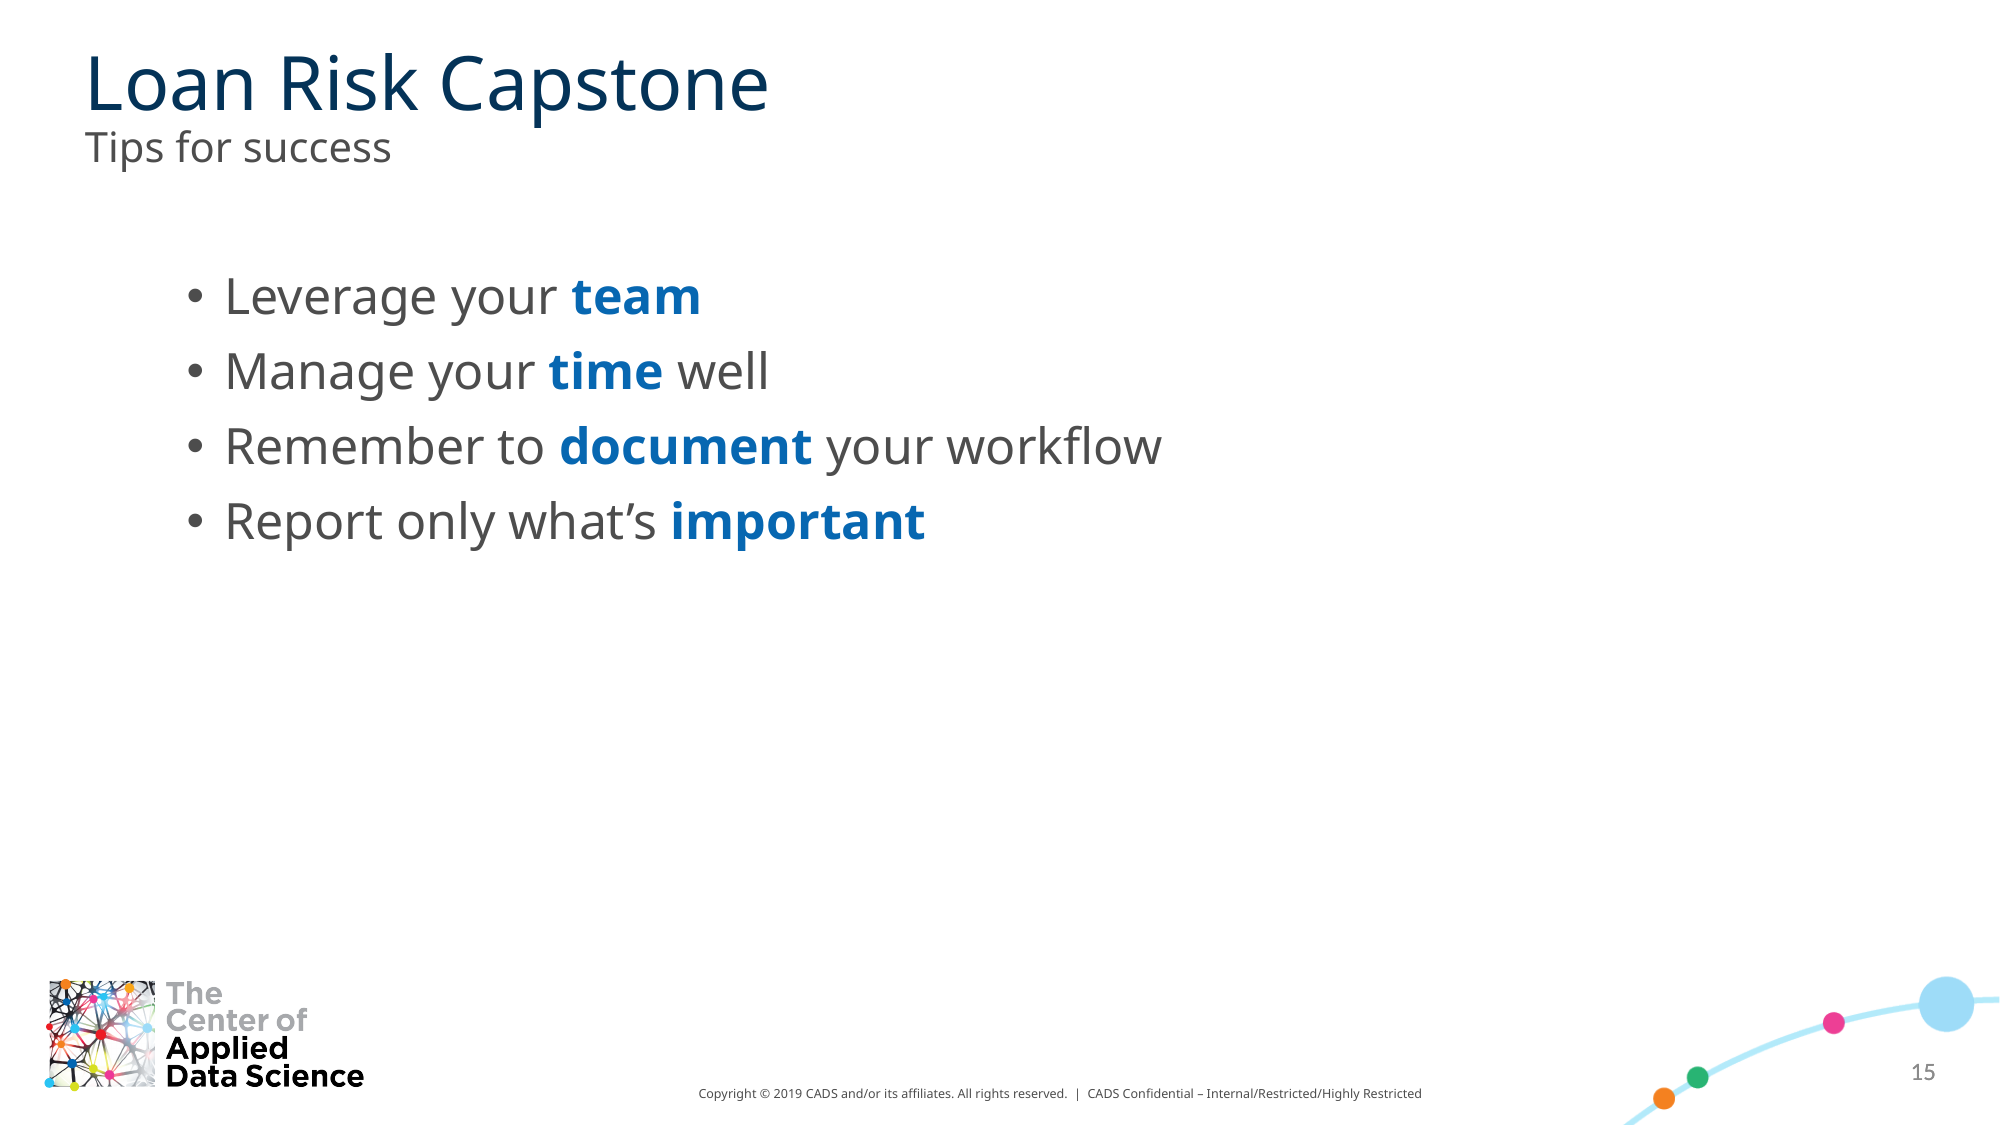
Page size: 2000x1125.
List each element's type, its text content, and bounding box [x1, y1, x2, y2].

picture [0, 947, 2000, 1125]
text_box Leverage your team Manage your time well Remember to document your workflow Report only what’s important [171, 264, 1896, 832]
title Loan Risk Capstone Tips for success [70, 38, 2000, 248]
